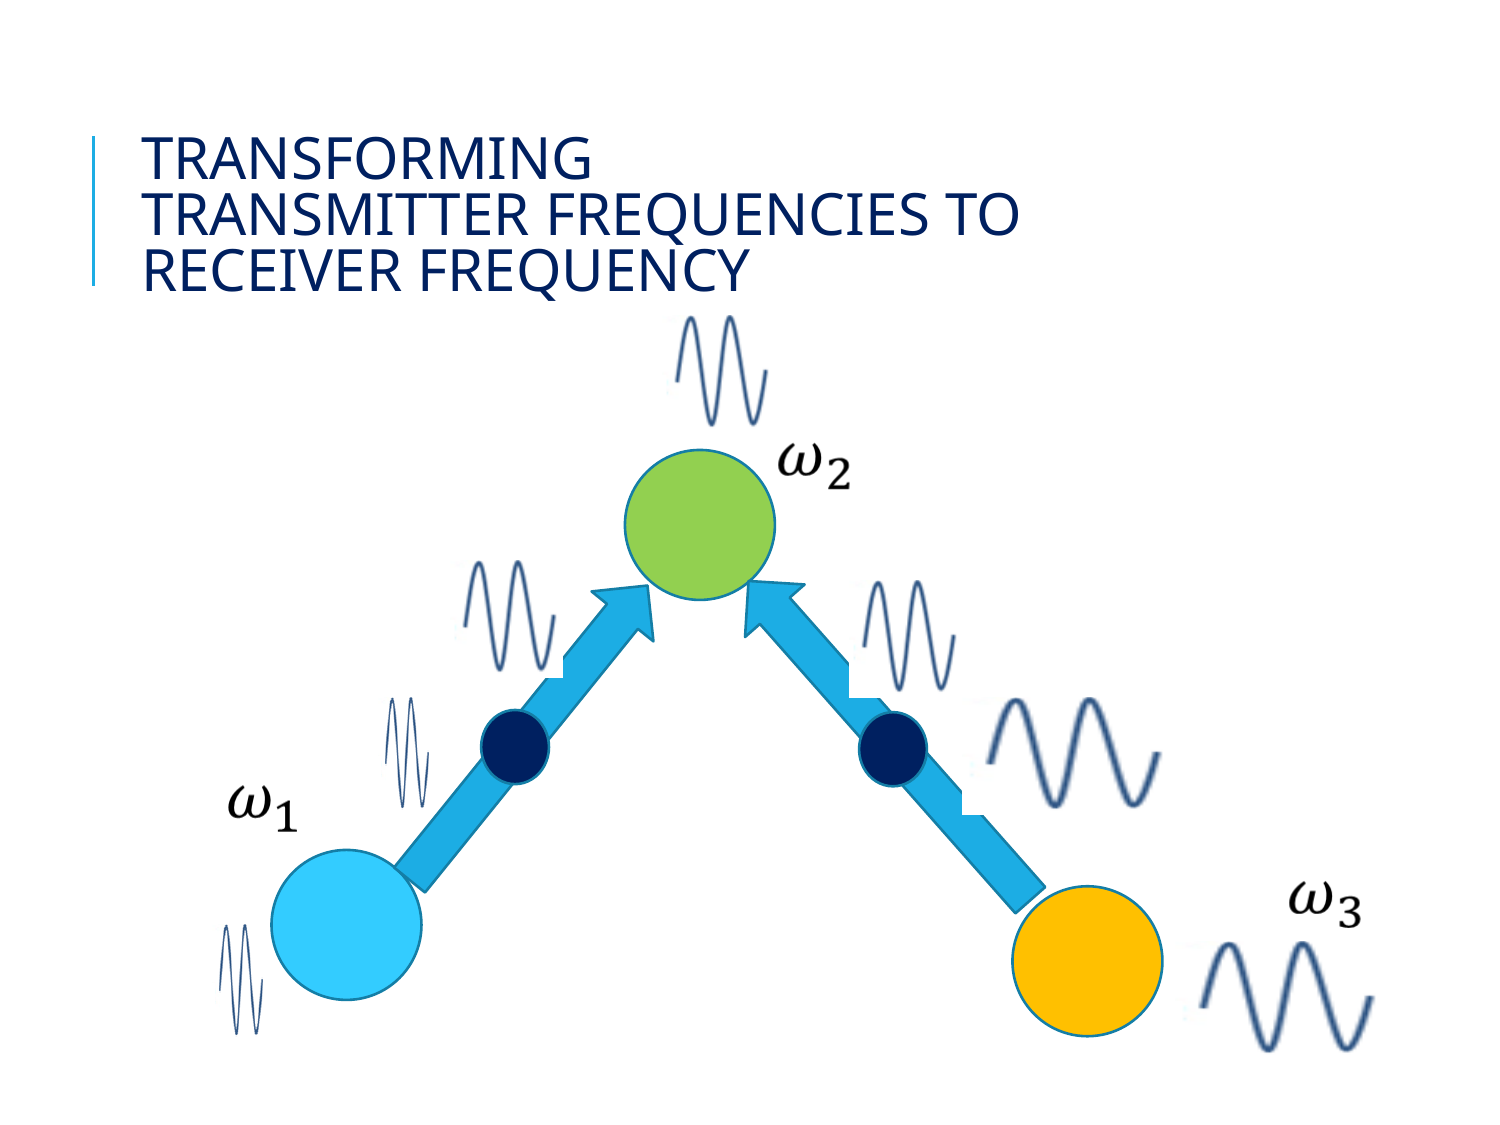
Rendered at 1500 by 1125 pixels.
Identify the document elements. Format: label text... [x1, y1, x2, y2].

text_box [394, 758, 513, 893]
text_box [521, 585, 654, 739]
picture [449, 560, 563, 678]
picture [212, 924, 266, 1042]
picture [1174, 941, 1388, 1059]
title TRANSFORMING TRANSMITTER FREQUENCIES TO RECEIVER FREQUENCY [126, 96, 1322, 342]
text_box [859, 712, 927, 787]
text_box [1012, 886, 1163, 1037]
text_box [208, 747, 320, 843]
text_box [481, 709, 549, 785]
picture [662, 315, 776, 433]
text_box [759, 404, 872, 501]
text_box [902, 753, 1046, 914]
picture [849, 579, 1176, 815]
text_box [624, 449, 775, 600]
picture [378, 697, 433, 815]
text_box [271, 849, 422, 1000]
text_box [745, 580, 891, 738]
text_box [1270, 842, 1383, 939]
